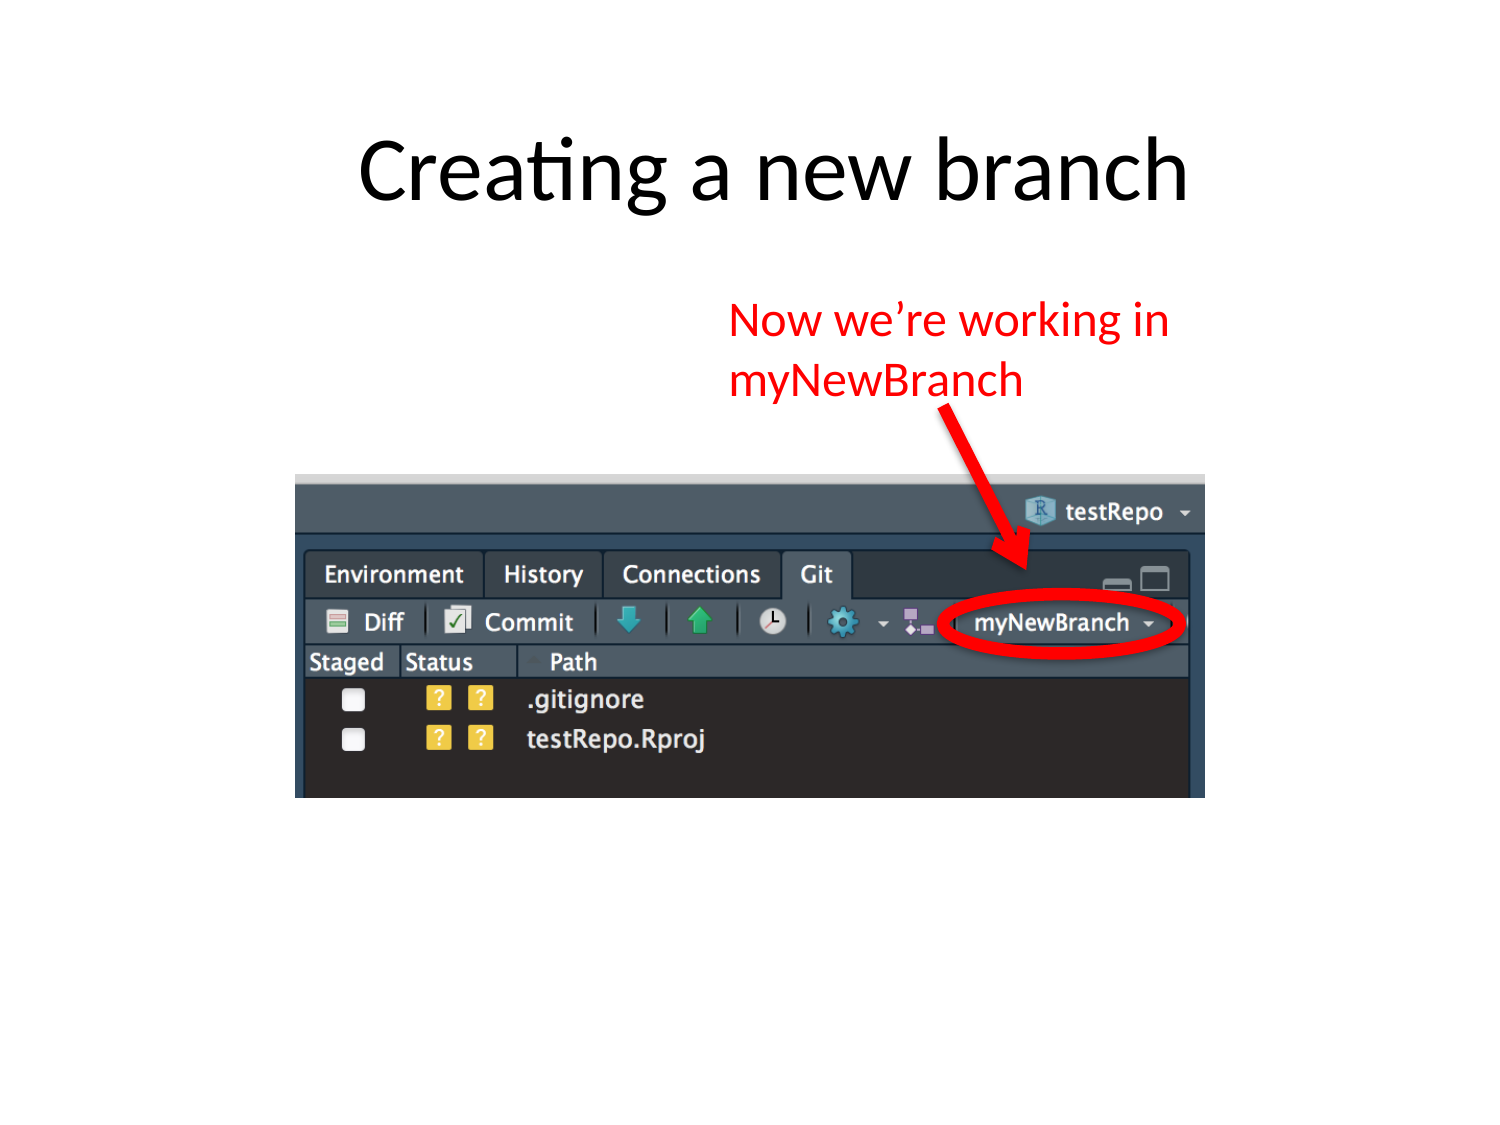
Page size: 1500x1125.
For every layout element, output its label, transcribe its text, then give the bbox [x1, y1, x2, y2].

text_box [295, 278, 1247, 798]
text_box Creating a new branch [99, 70, 1450, 258]
